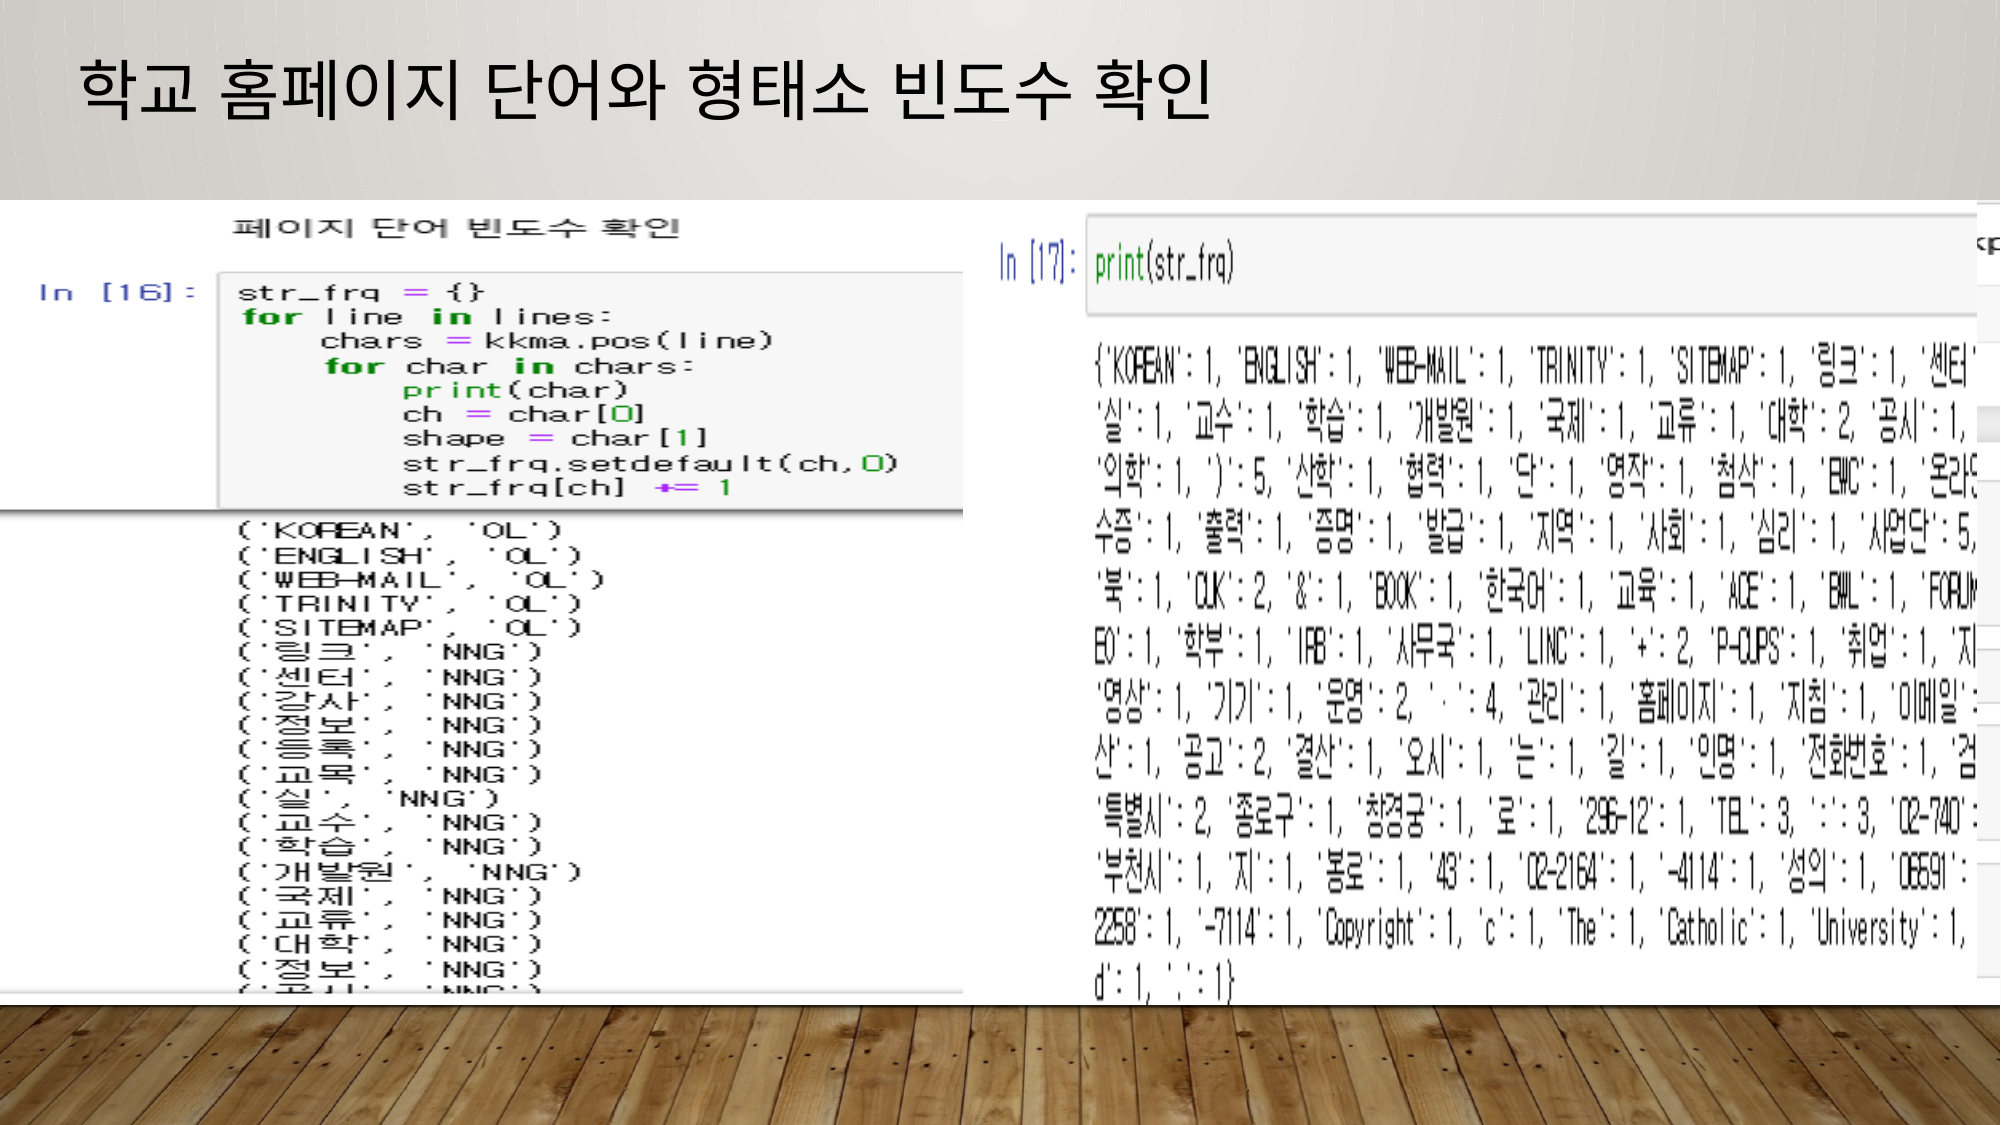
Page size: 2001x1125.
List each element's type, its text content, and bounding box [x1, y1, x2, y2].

title 학교 홈페이지 단어와 형태소 빈도수 확인 [62, 50, 1638, 200]
picture [0, 200, 2000, 1125]
